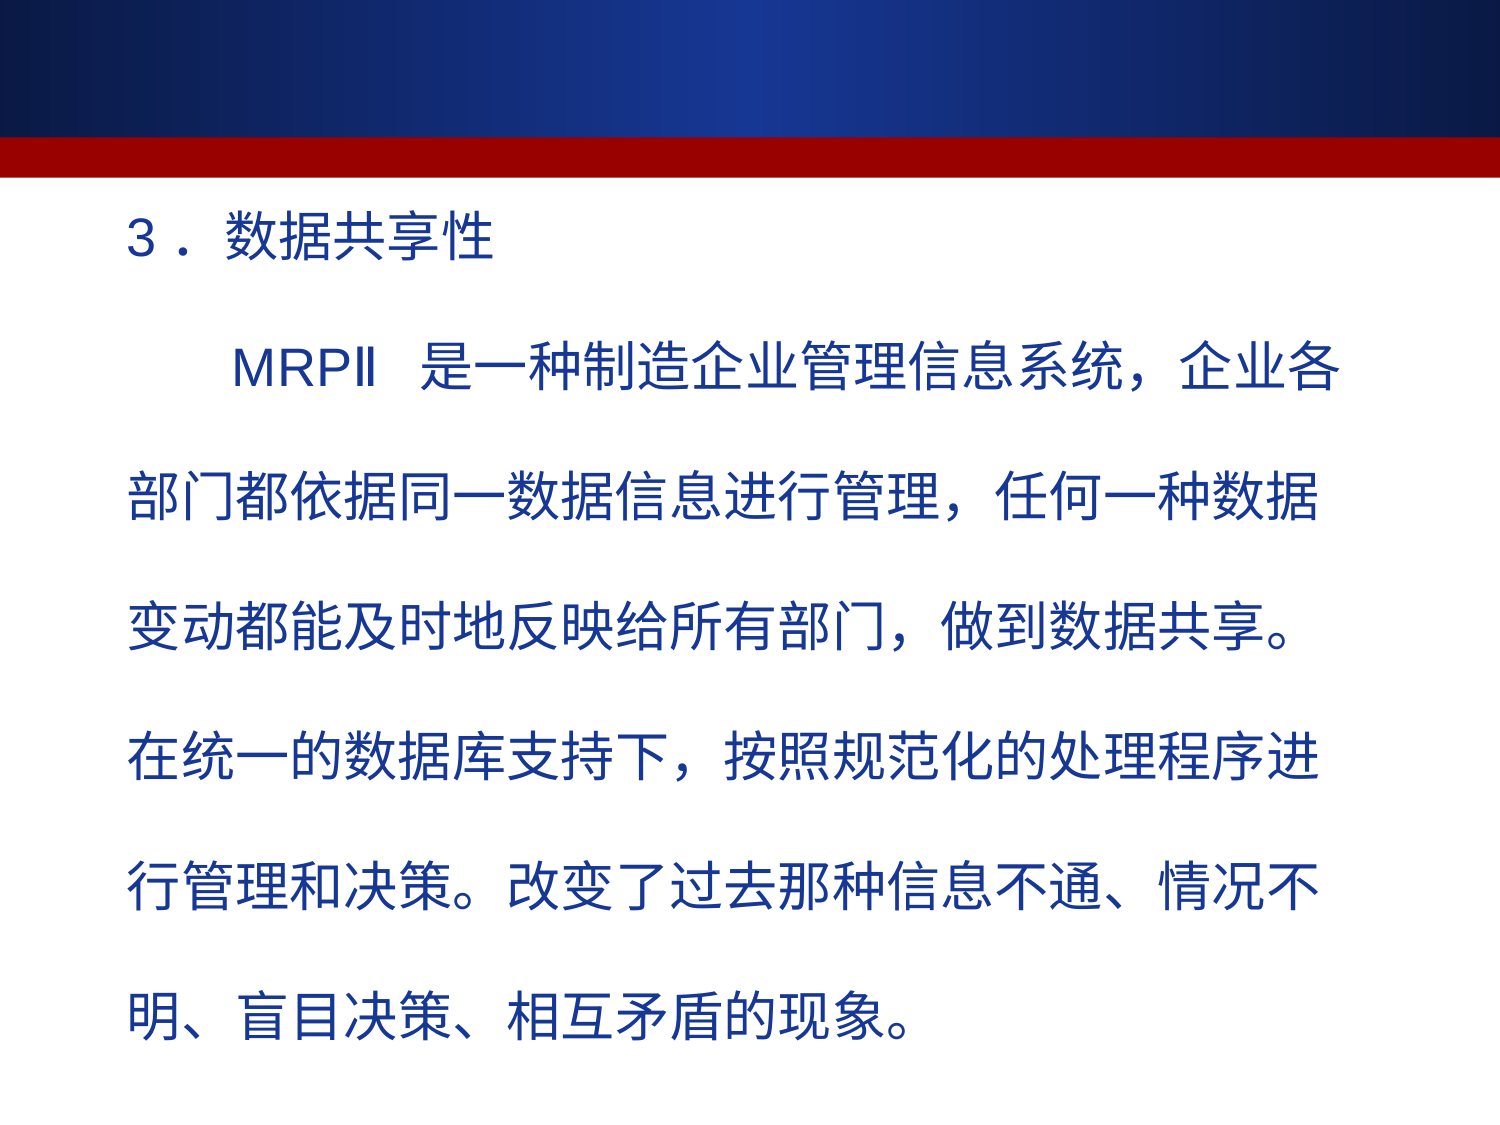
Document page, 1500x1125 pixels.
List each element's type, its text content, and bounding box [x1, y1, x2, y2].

text_box 3．数据共享性 MRPⅡ是一种制造企业管理信息系统，企业各部门都依据同一数据信息进行管理，任何一种数据变动都能及时地反映给所有部门，做到数据共享。在统一的数据库支持下，按照规范化的处理程序进行管理和决策。改变了过去那种信息不通、情况不明、盲目决策、相互矛盾的现象。 [112, 130, 1376, 1055]
